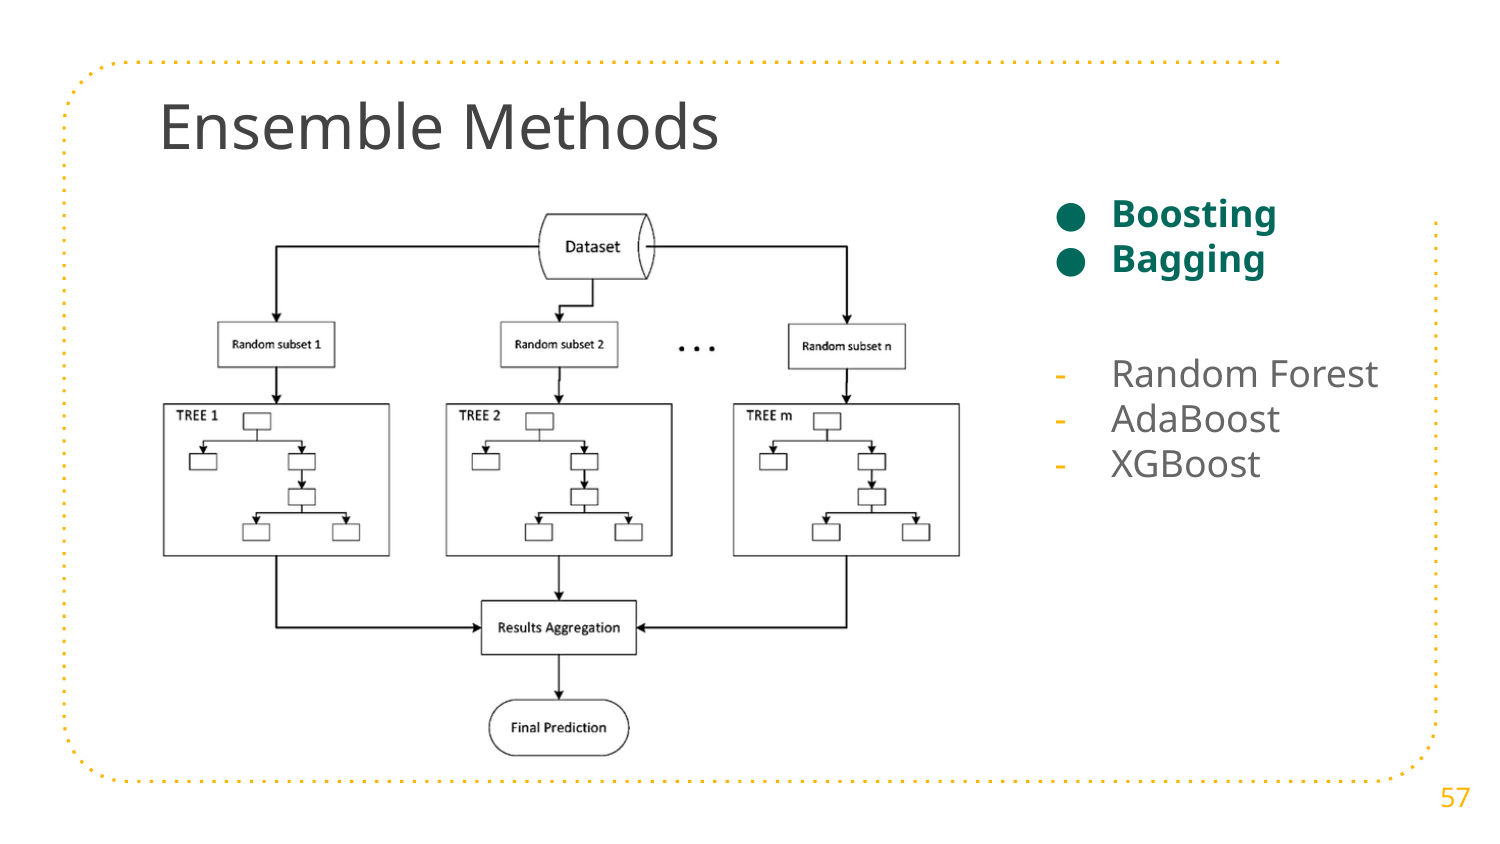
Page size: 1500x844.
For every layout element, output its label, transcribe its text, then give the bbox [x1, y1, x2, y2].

picture [147, 187, 1013, 769]
slide_number ‹#› [1411, 753, 1500, 844]
list Boosting Bagging Random Forest AdaBoost XGBoost [1020, 117, 1490, 740]
title Ensemble Methods [143, 72, 1357, 213]
